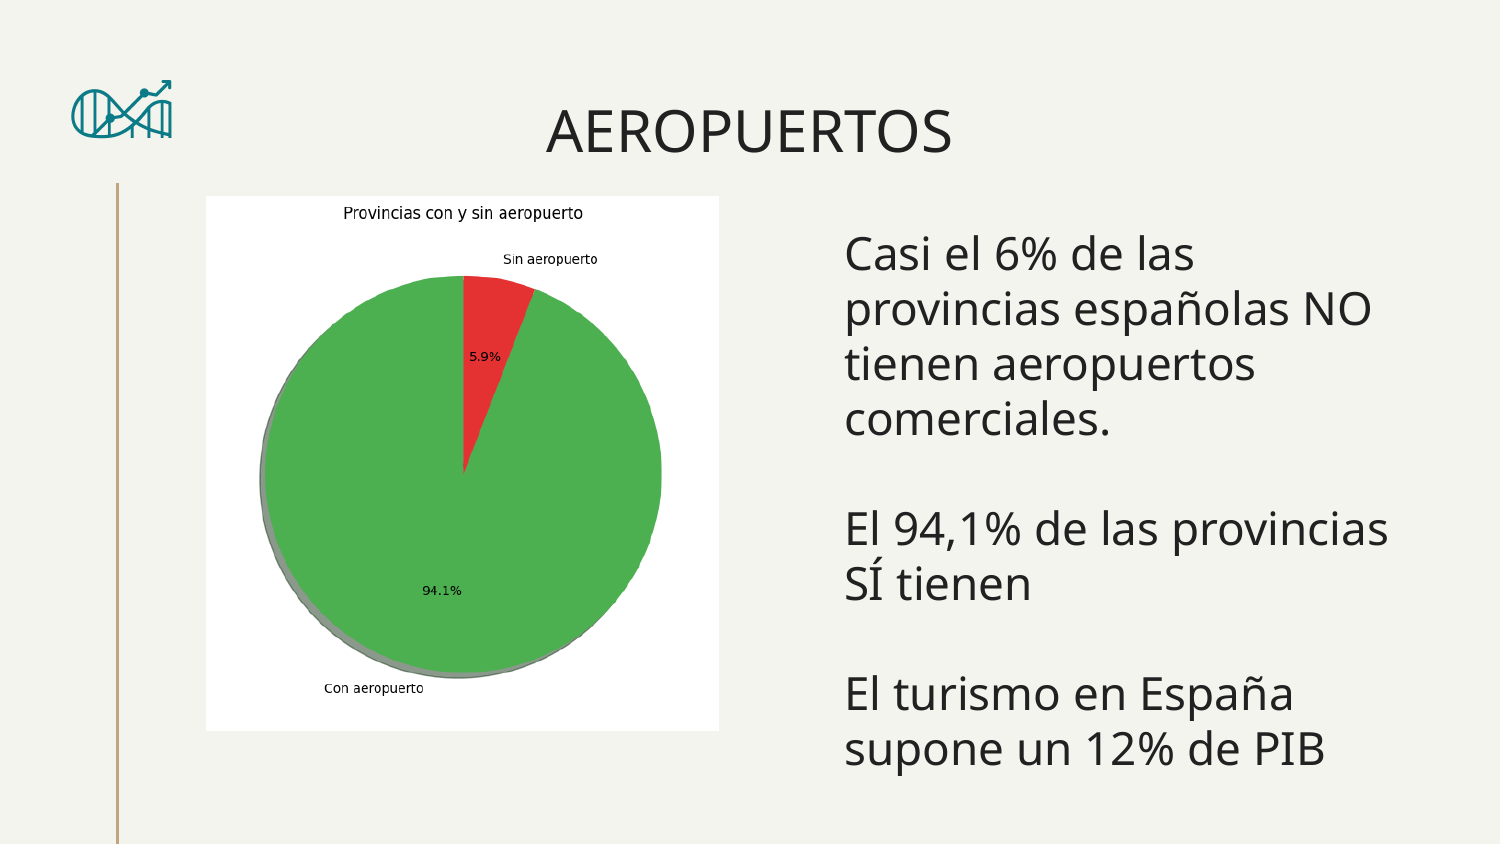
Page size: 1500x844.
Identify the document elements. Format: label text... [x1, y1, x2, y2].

text_box Casi el 6% de las provincias españolas NO tienen aeropuertos comerciales. El 94,1% de las provincias SÍ tienen El turismo en España supone un 12% de PIB [829, 209, 1414, 677]
title AEROPUERTOS [188, 90, 1383, 169]
picture [205, 196, 720, 731]
picture [58, 44, 184, 169]
